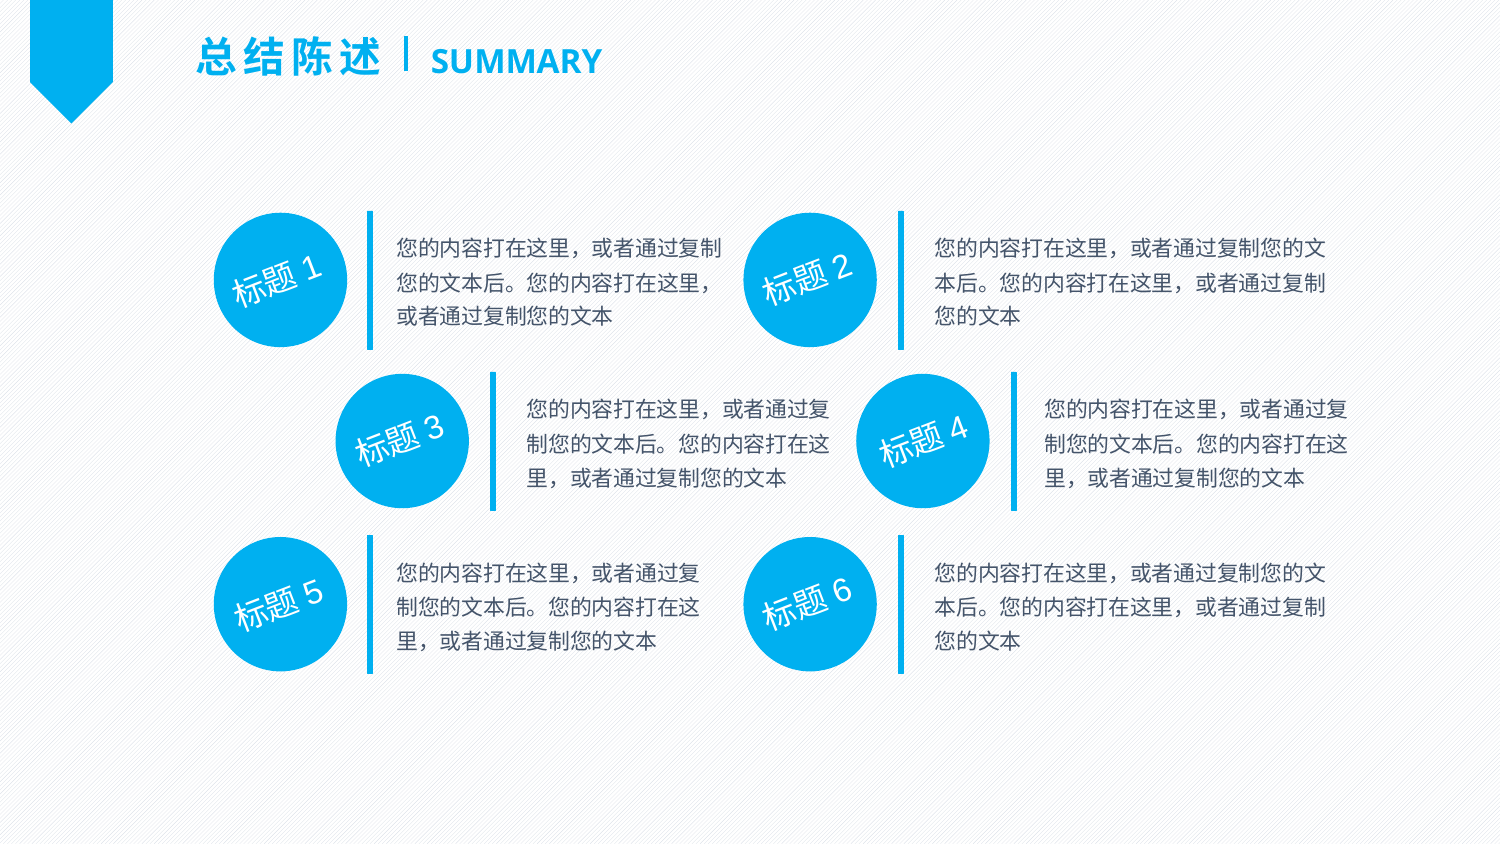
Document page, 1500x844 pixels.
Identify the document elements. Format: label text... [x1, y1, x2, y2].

text_box 总结陈述 [180, 22, 397, 88]
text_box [738, 536, 877, 672]
text_box 您的内容打在这里，或者通过复制您的文本后。您的内容打在这里，或者通过复制您的文本 [386, 546, 724, 659]
text_box 您的内容打在这里，或者通过复制您的文本后。您的内容打在这里，或者通过复制您的文本 [924, 222, 1338, 335]
text_box [367, 210, 373, 350]
text_box 您的内容打在这里，或者通过复制您的文本后。您的内容打在这里，或者通过复制您的文本 [924, 546, 1338, 659]
text_box [898, 210, 904, 350]
text_box 您的内容打在这里，或者通过复制您的文本后。您的内容打在这里，或者通过复制您的文本 [386, 222, 738, 335]
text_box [854, 373, 992, 509]
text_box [207, 212, 348, 348]
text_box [209, 536, 348, 672]
text_box [898, 535, 904, 674]
text_box 您的内容打在这里，或者通过复制您的文本后。您的内容打在这里，或者通过复制您的文本 [516, 383, 848, 496]
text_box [330, 373, 469, 509]
text_box [1011, 371, 1016, 511]
text_box 您的内容打在这里，或者通过复制您的文本后。您的内容打在这里，或者通过复制您的文本 [1034, 383, 1361, 496]
text_box [490, 371, 496, 511]
text_box [367, 535, 373, 674]
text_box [738, 212, 877, 348]
text_box SUMMARY [415, 32, 618, 88]
